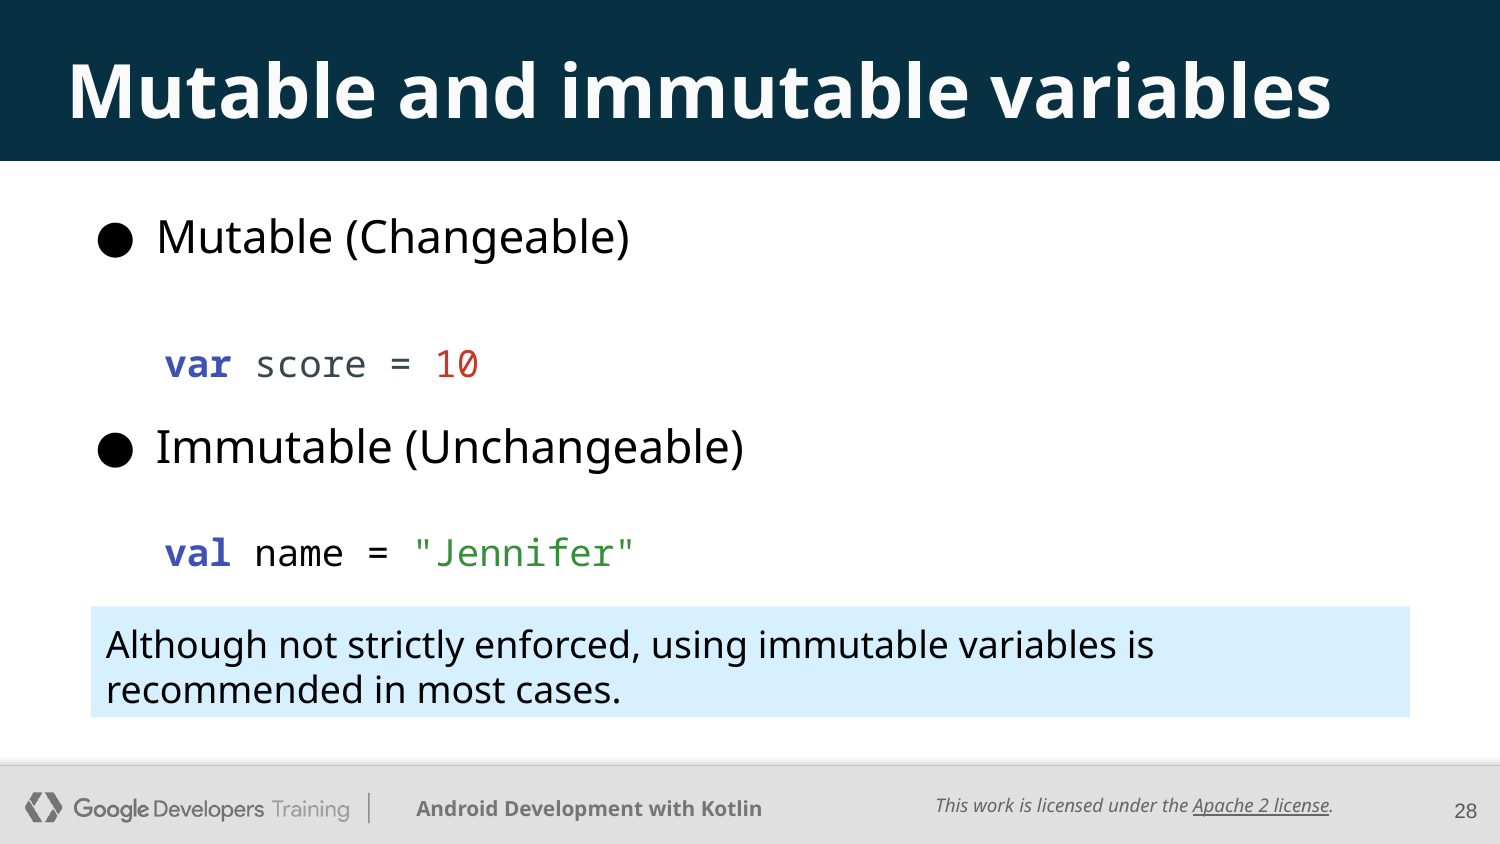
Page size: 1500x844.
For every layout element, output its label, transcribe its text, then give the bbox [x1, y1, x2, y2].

text_box Although not strictly enforced, using immutable variables is recommended in most cases. [90, 606, 1410, 718]
text_box val name = "Jennifer" [149, 507, 1014, 602]
slide_number 28 [1402, 777, 1493, 842]
title Mutable and immutable variables [51, 28, 1449, 122]
picture [0, 161, 1500, 844]
list Mutable (Changeable) [65, 184, 1449, 279]
text_box var score = 10 [149, 302, 642, 367]
list Immutable (Unchangeable) [65, 394, 1464, 506]
